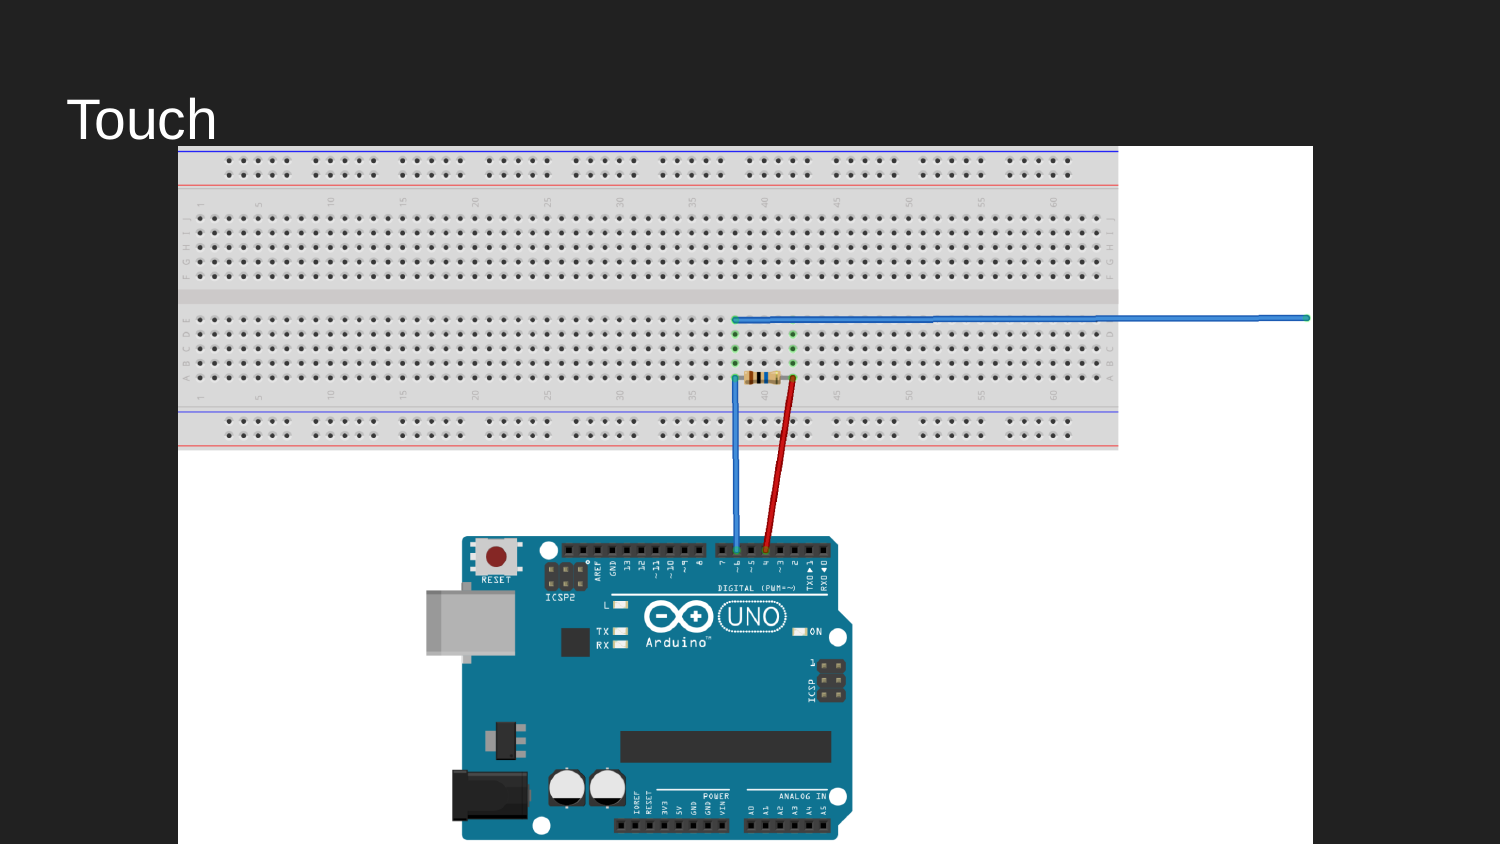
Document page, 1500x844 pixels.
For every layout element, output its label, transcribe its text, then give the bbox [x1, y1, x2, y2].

title Touch [51, 72, 1449, 167]
picture [178, 146, 1314, 844]
